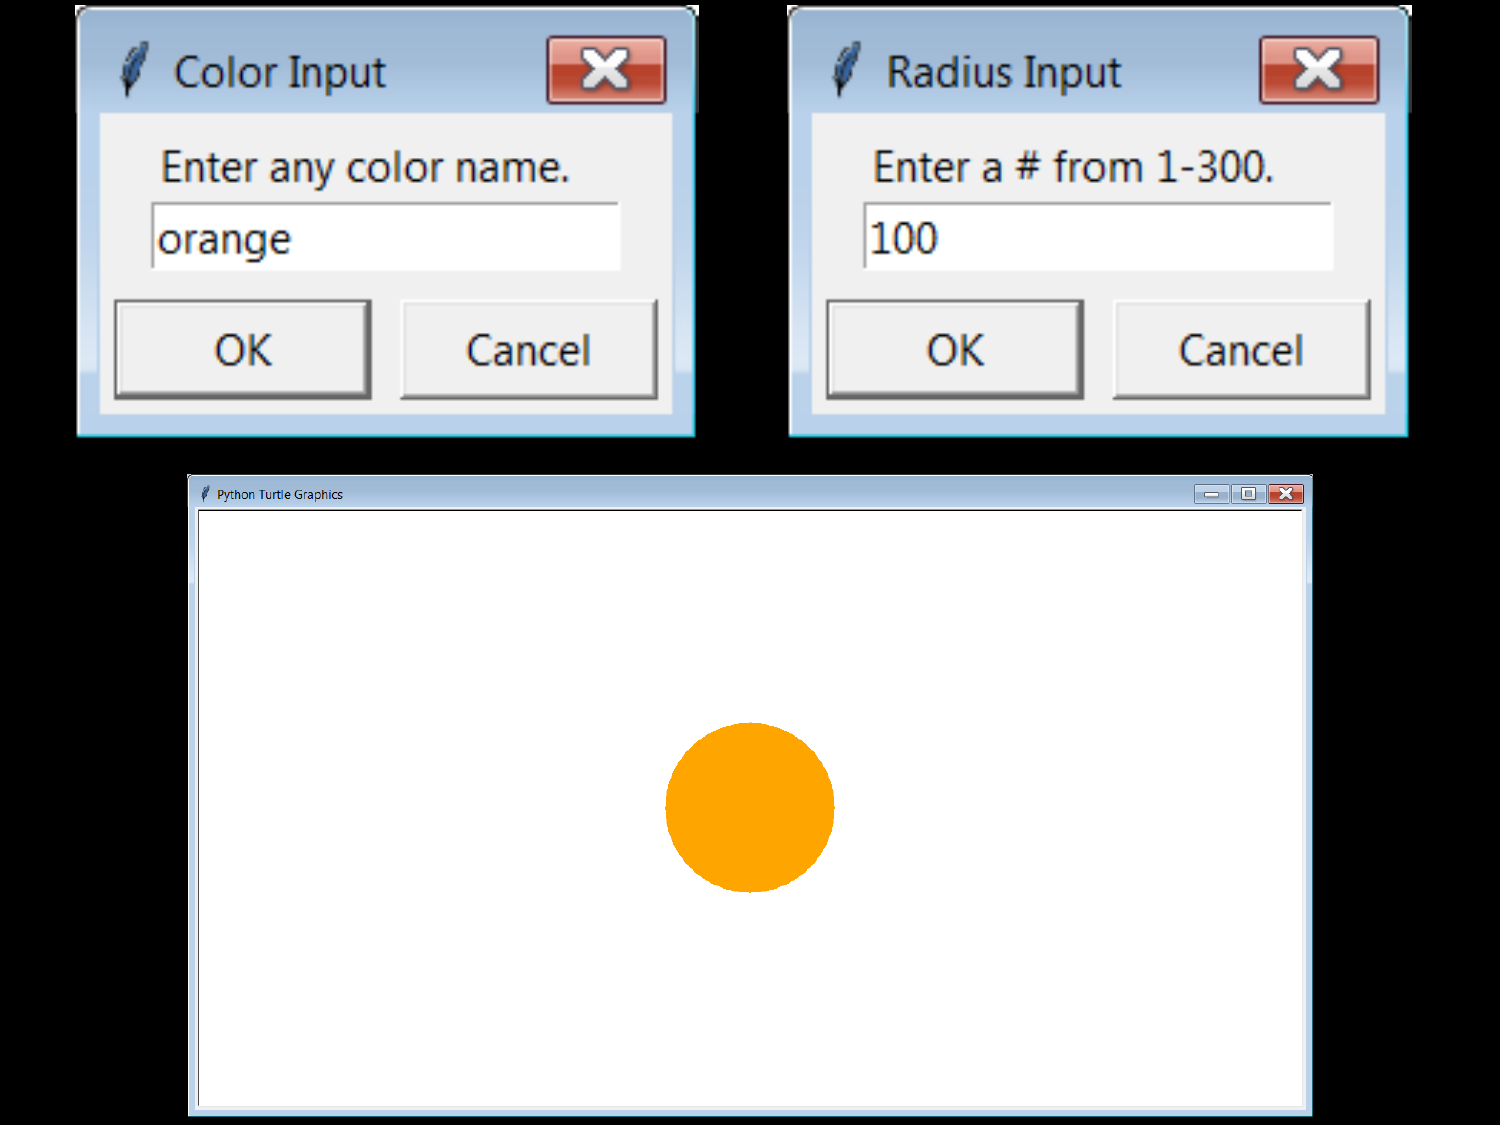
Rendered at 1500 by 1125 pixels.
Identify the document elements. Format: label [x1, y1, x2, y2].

picture [74, 5, 700, 441]
picture [187, 474, 1313, 1117]
picture [787, 5, 1412, 441]
